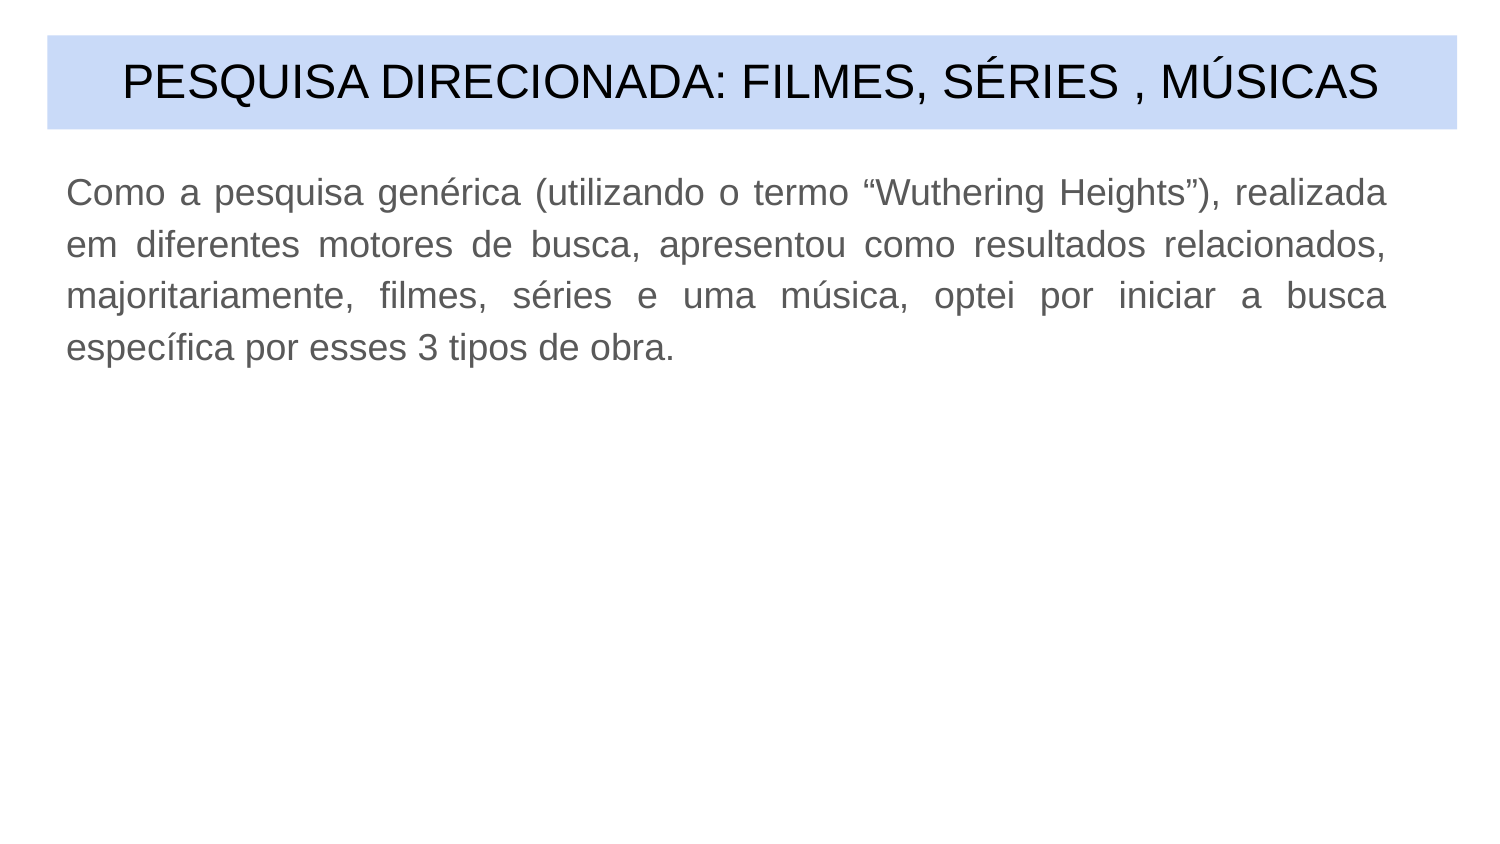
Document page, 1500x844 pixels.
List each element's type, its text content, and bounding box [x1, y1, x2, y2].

title PESQUISA DIRECIONADA: FILMES, SÉRIES , MÚSICAS [47, 35, 1458, 130]
list Como a pesquisa genérica (utilizando o termo “Wuthering Heights”), realizada em diferentes motores de busca, apresentou como resultados relacionados, majoritariamente, filmes, séries e uma música, optei por iniciar a busca específica por esses 3 tipos de obra. [51, 146, 1402, 422]
